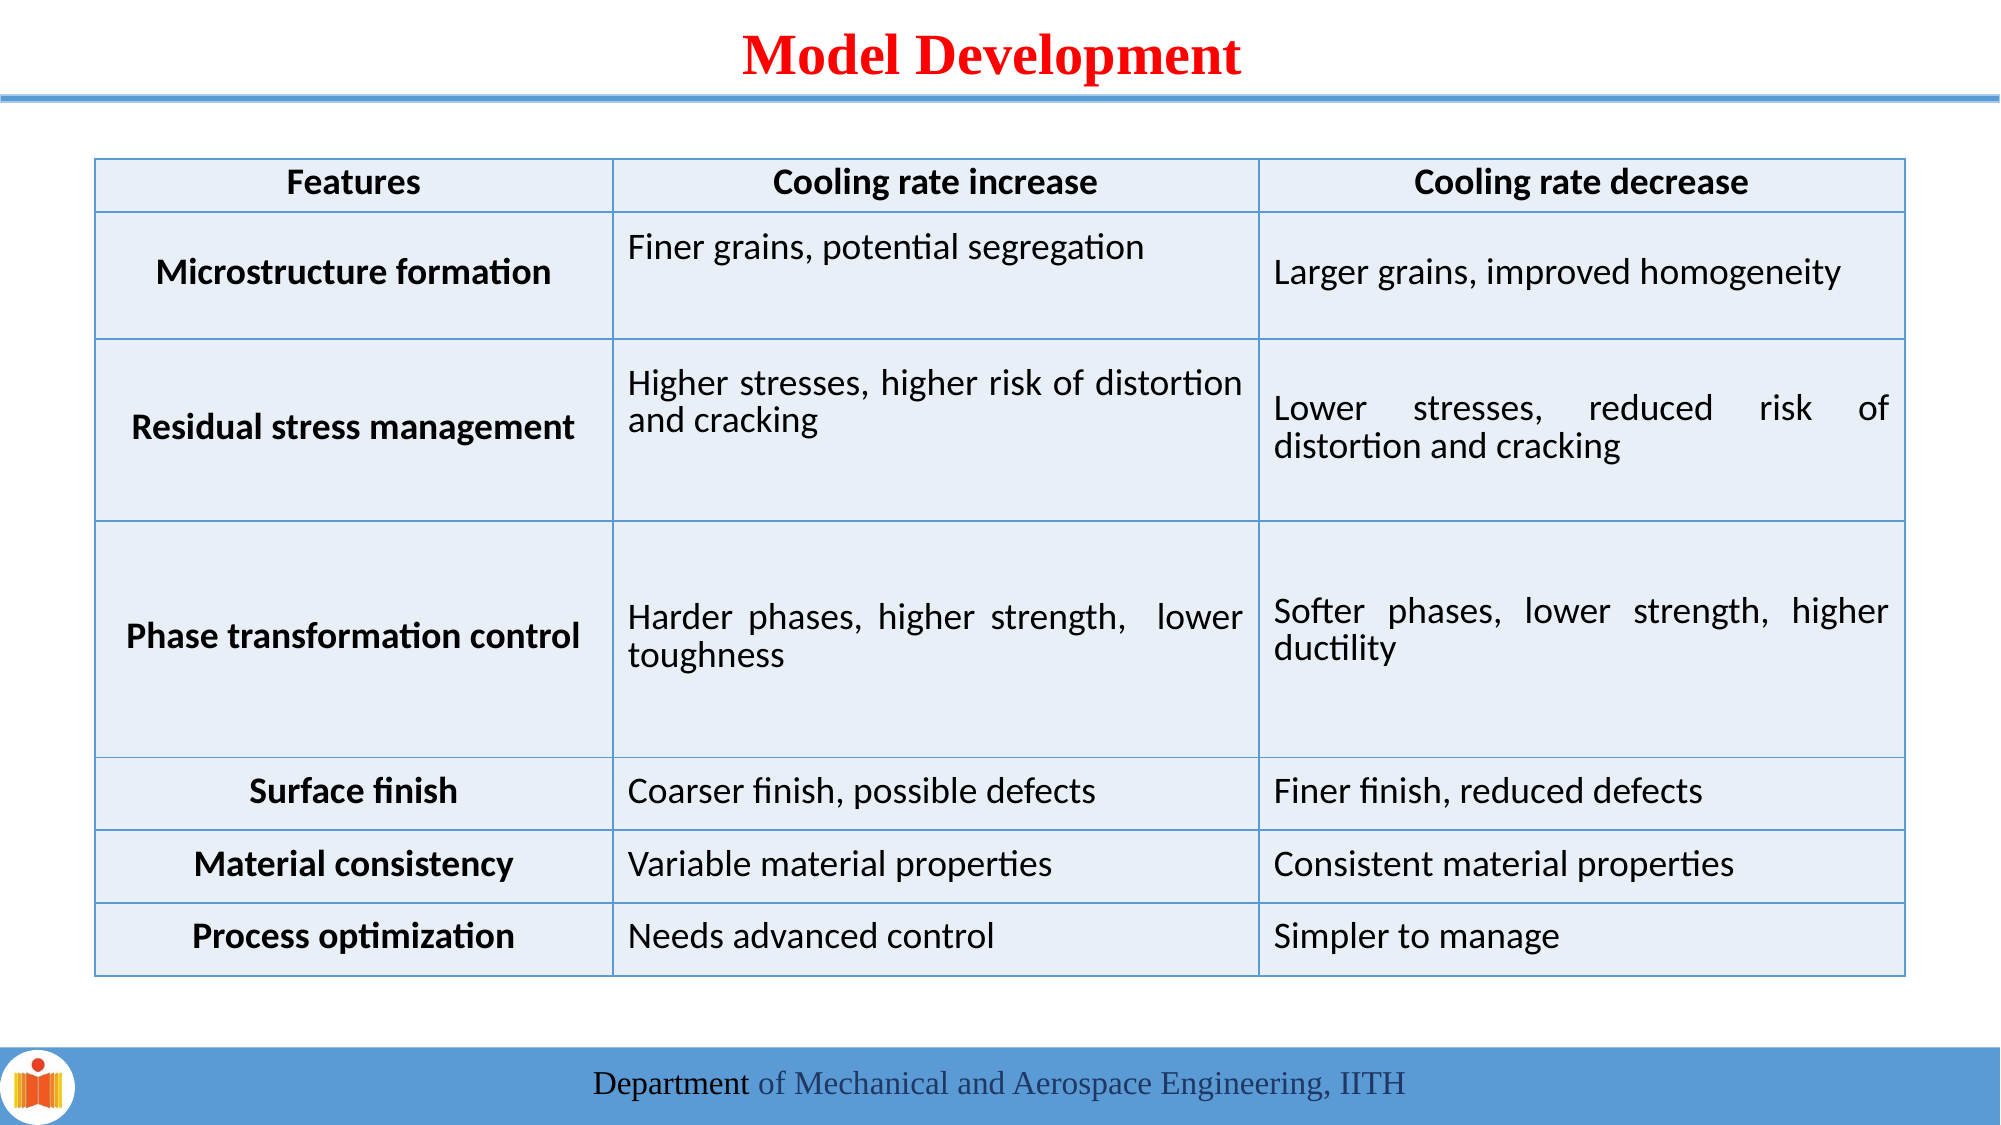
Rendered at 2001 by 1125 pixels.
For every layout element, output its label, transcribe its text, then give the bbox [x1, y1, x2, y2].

table_cell Higher stresses, higher risk of distortion and cracking [614, 340, 1258, 520]
table_cell Surface finish [96, 758, 612, 829]
table_cell Softer phases, lower strength, higher ductility [1260, 522, 1904, 757]
table_cell Process optimization [96, 904, 612, 975]
table_header Features [96, 160, 612, 211]
table_cell Needs advanced control [614, 904, 1258, 975]
table_header Cooling rate increase [614, 160, 1258, 211]
table_cell Consistent material properties [1260, 831, 1904, 902]
footer Department of Mechanical and Aerospace Engineering, IITH [523, 1051, 1477, 1112]
text_box [0, 1047, 2000, 1125]
table_cell Variable material properties [614, 831, 1258, 902]
table_header Cooling rate decrease [1260, 160, 1904, 211]
table_cell Lower stresses, reduced risk of distortion and cracking [1260, 340, 1904, 520]
picture [0, 1049, 75, 1125]
table_cell Residual stress management [96, 340, 612, 520]
table_cell Harder phases, higher strength, lower toughness [614, 522, 1258, 757]
table_cell Simpler to manage [1260, 904, 1904, 975]
table_cell Finer finish, reduced defects [1260, 758, 1904, 829]
table_cell Phase transformation control [96, 522, 612, 757]
table_cell Finer grains, potential segregation [614, 213, 1258, 338]
table_cell Coarser finish, possible defects [614, 758, 1258, 829]
table_cell Microstructure formation [96, 213, 612, 338]
text_box [0, 94, 2000, 103]
table_cell Material consistency [96, 831, 612, 902]
table_cell Larger grains, improved homogeneity [1260, 213, 1904, 338]
text_box Model Development [51, 12, 1948, 94]
